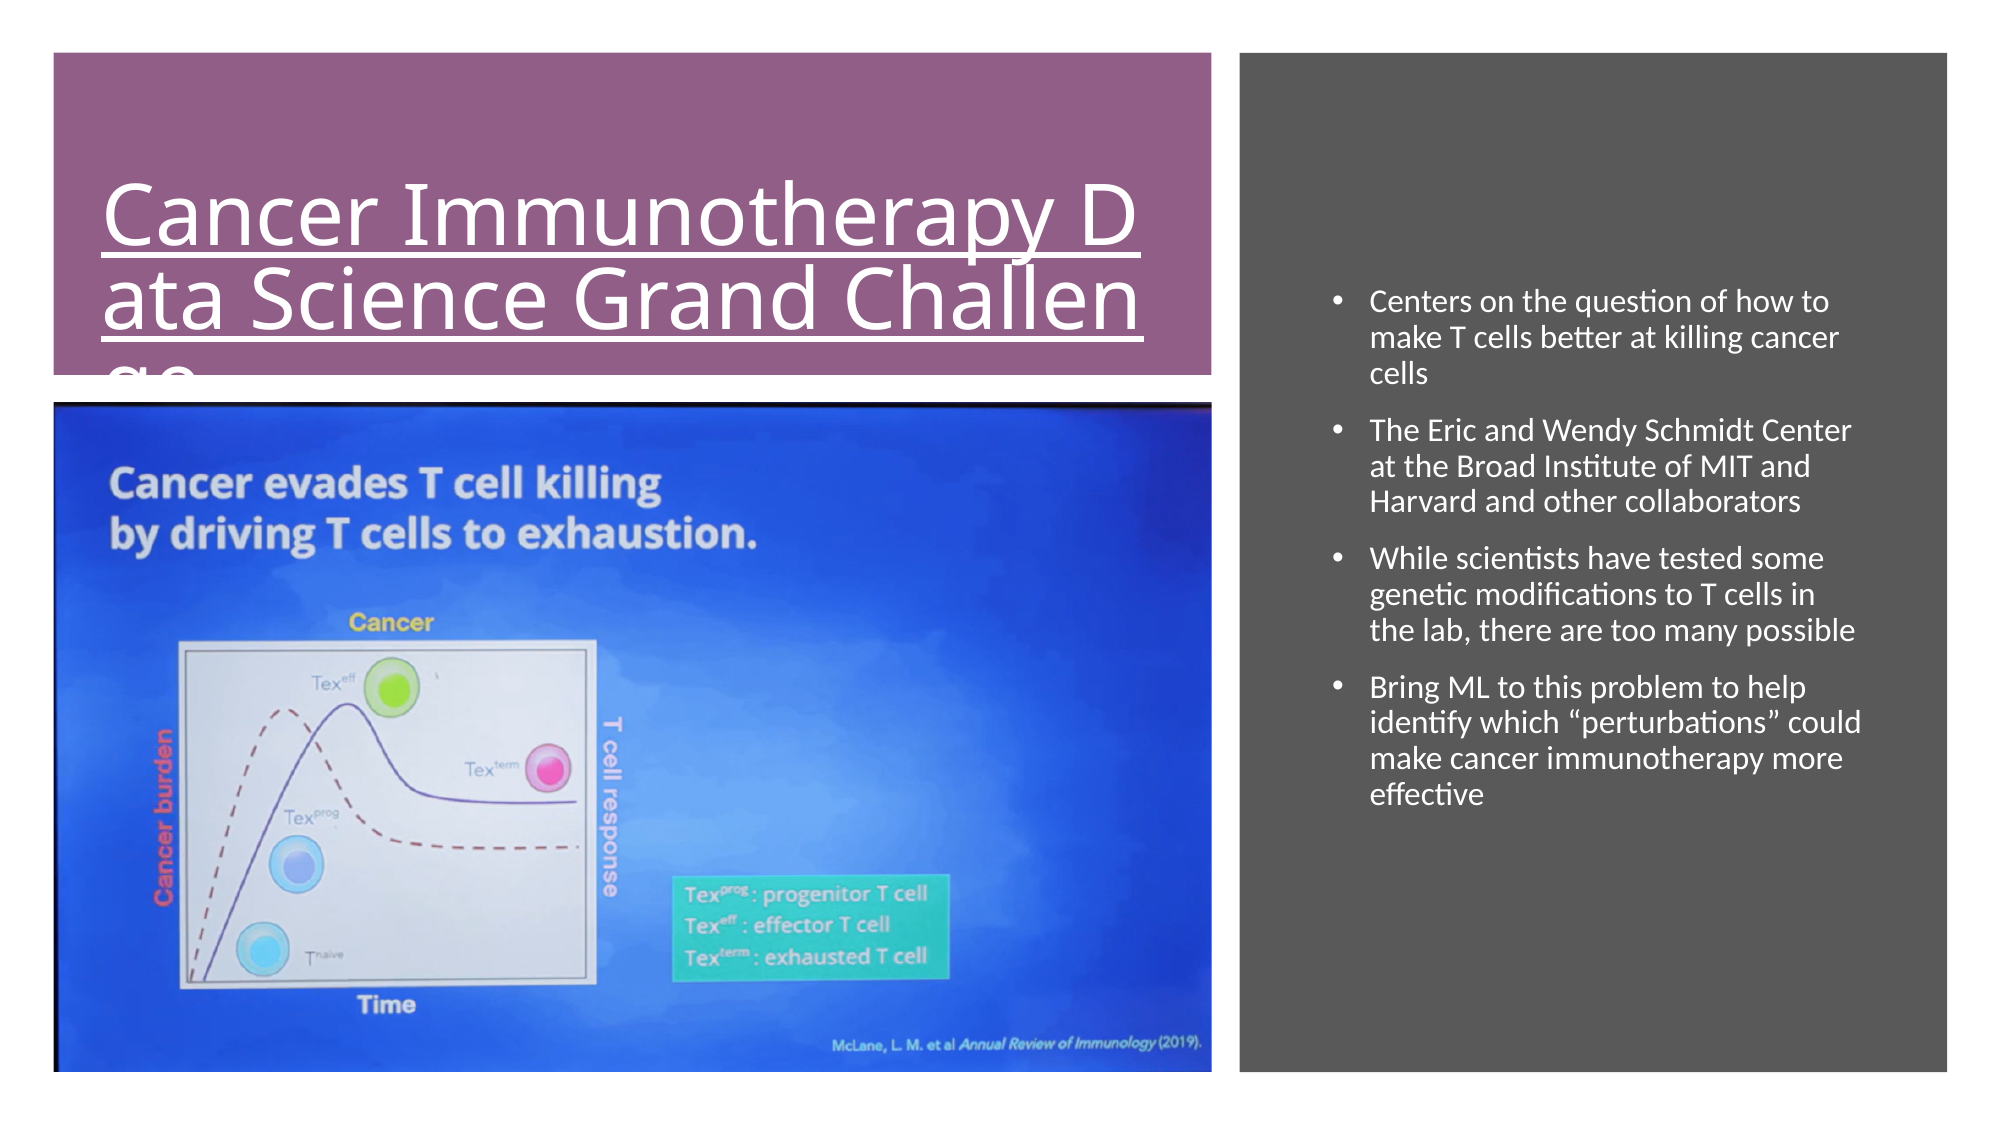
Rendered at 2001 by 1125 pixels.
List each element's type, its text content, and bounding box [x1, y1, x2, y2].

title Cancer Immunotherapy Data Science Grand Challenge [85, 80, 1168, 348]
picture [53, 402, 1212, 1072]
text_box [1239, 52, 1948, 1073]
text_box [53, 52, 1212, 376]
list Centers on the question of how to make T cells better at killing cancer cells The Eric and Wendy Schmidt Center at the Broad Institute of MIT and Harvard and other collaborators While scientists have tested some genetic modifications to T cells in the lab, there are too many possible Bring ML to this problem to help identify which “perturbations” could make cancer immunotherapy more effective [1317, 150, 1879, 947]
